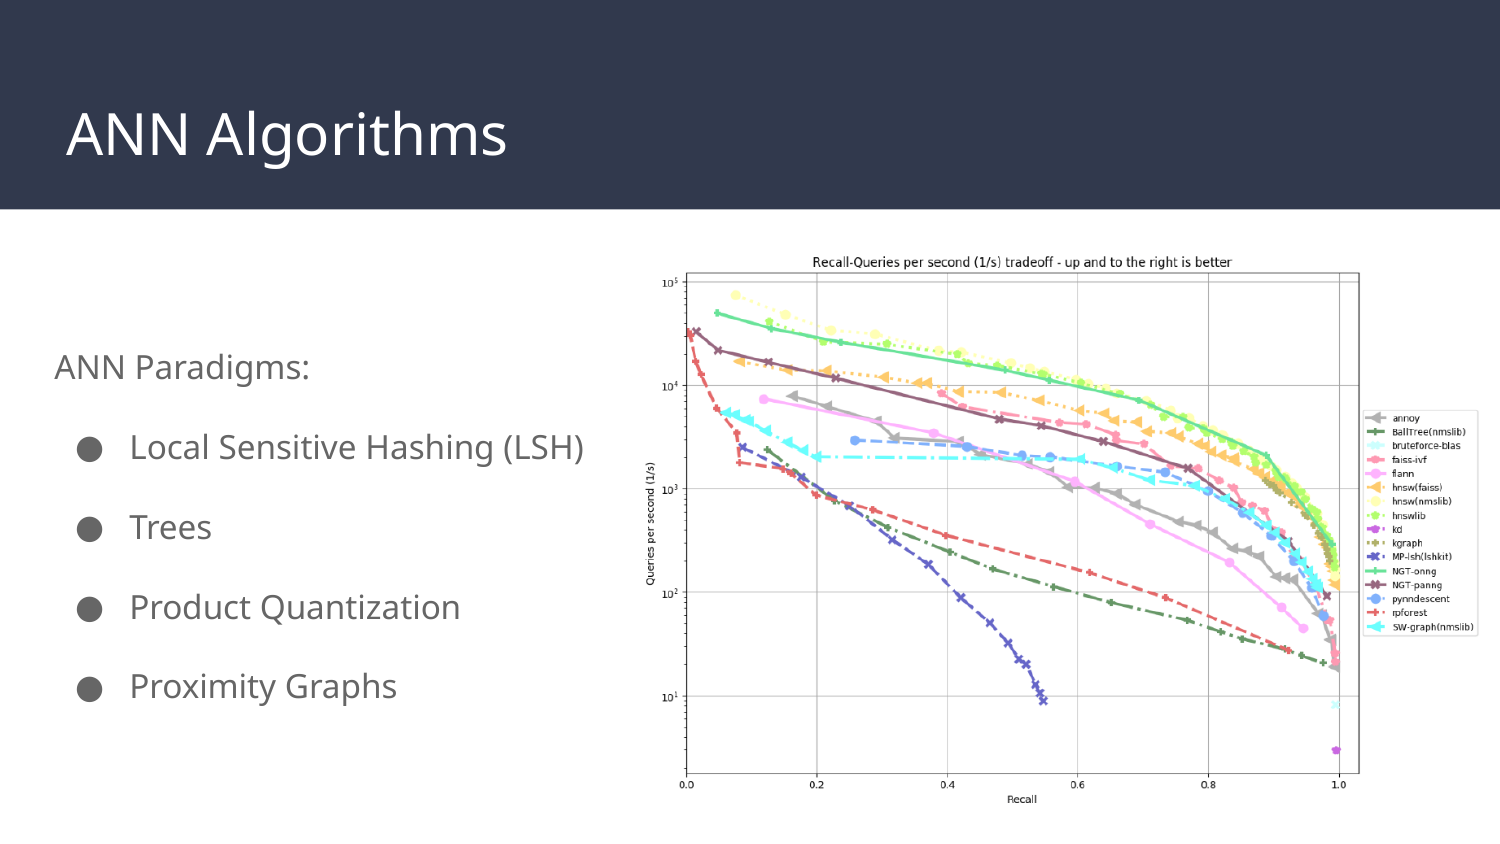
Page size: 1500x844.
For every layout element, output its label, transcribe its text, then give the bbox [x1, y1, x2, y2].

text_box ANN Paradigms: Local Sensitive Hashing (LSH) Trees Product Quantization Proximity Graphs [39, 331, 630, 721]
title ANN Algorithms [51, 82, 1449, 185]
picture [635, 222, 1493, 832]
